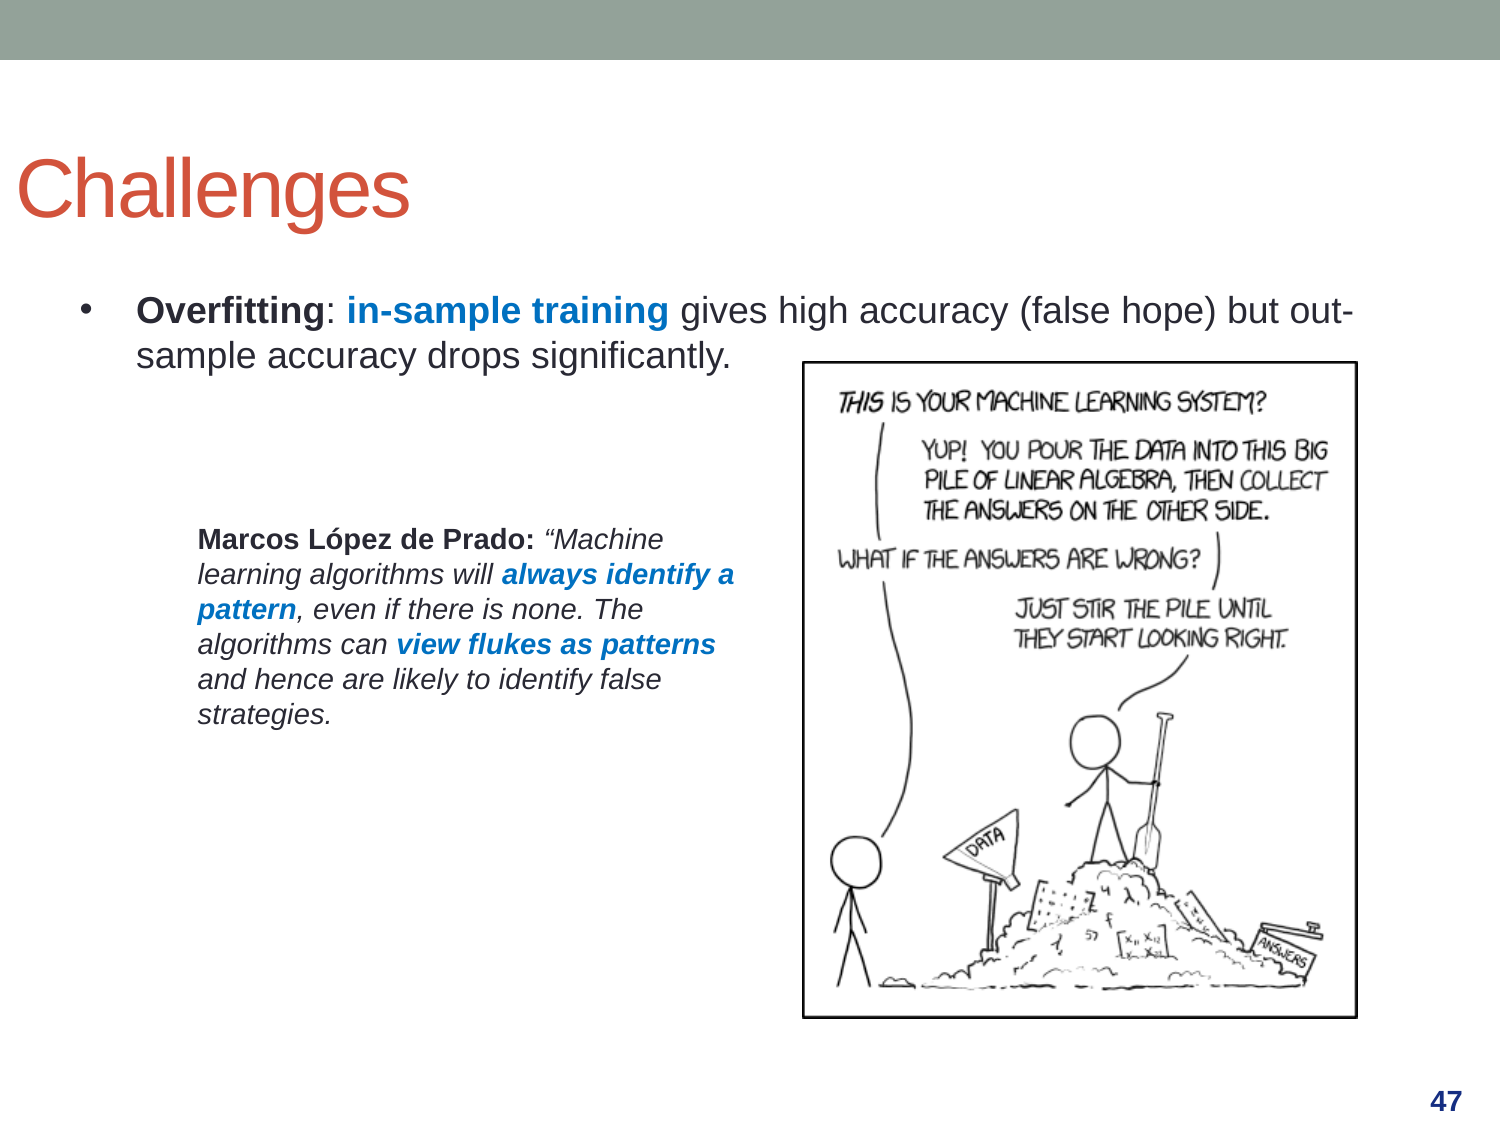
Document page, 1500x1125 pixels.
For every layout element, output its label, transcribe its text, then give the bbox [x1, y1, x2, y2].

text_box Marcos López de Prado: “Machine learning algorithms will always identify a pattern, even if there is none. The algorithms can view flukes as patterns and hence are likely to identify false strategies. [183, 513, 774, 738]
text_box Overfitting: in-sample training gives high accuracy (false hope) but out-sample accuracy drops significantly. [64, 278, 1483, 409]
slide_number 47 [1415, 1070, 1499, 1125]
picture [802, 361, 1358, 1019]
title Challenges [0, 101, 1325, 266]
